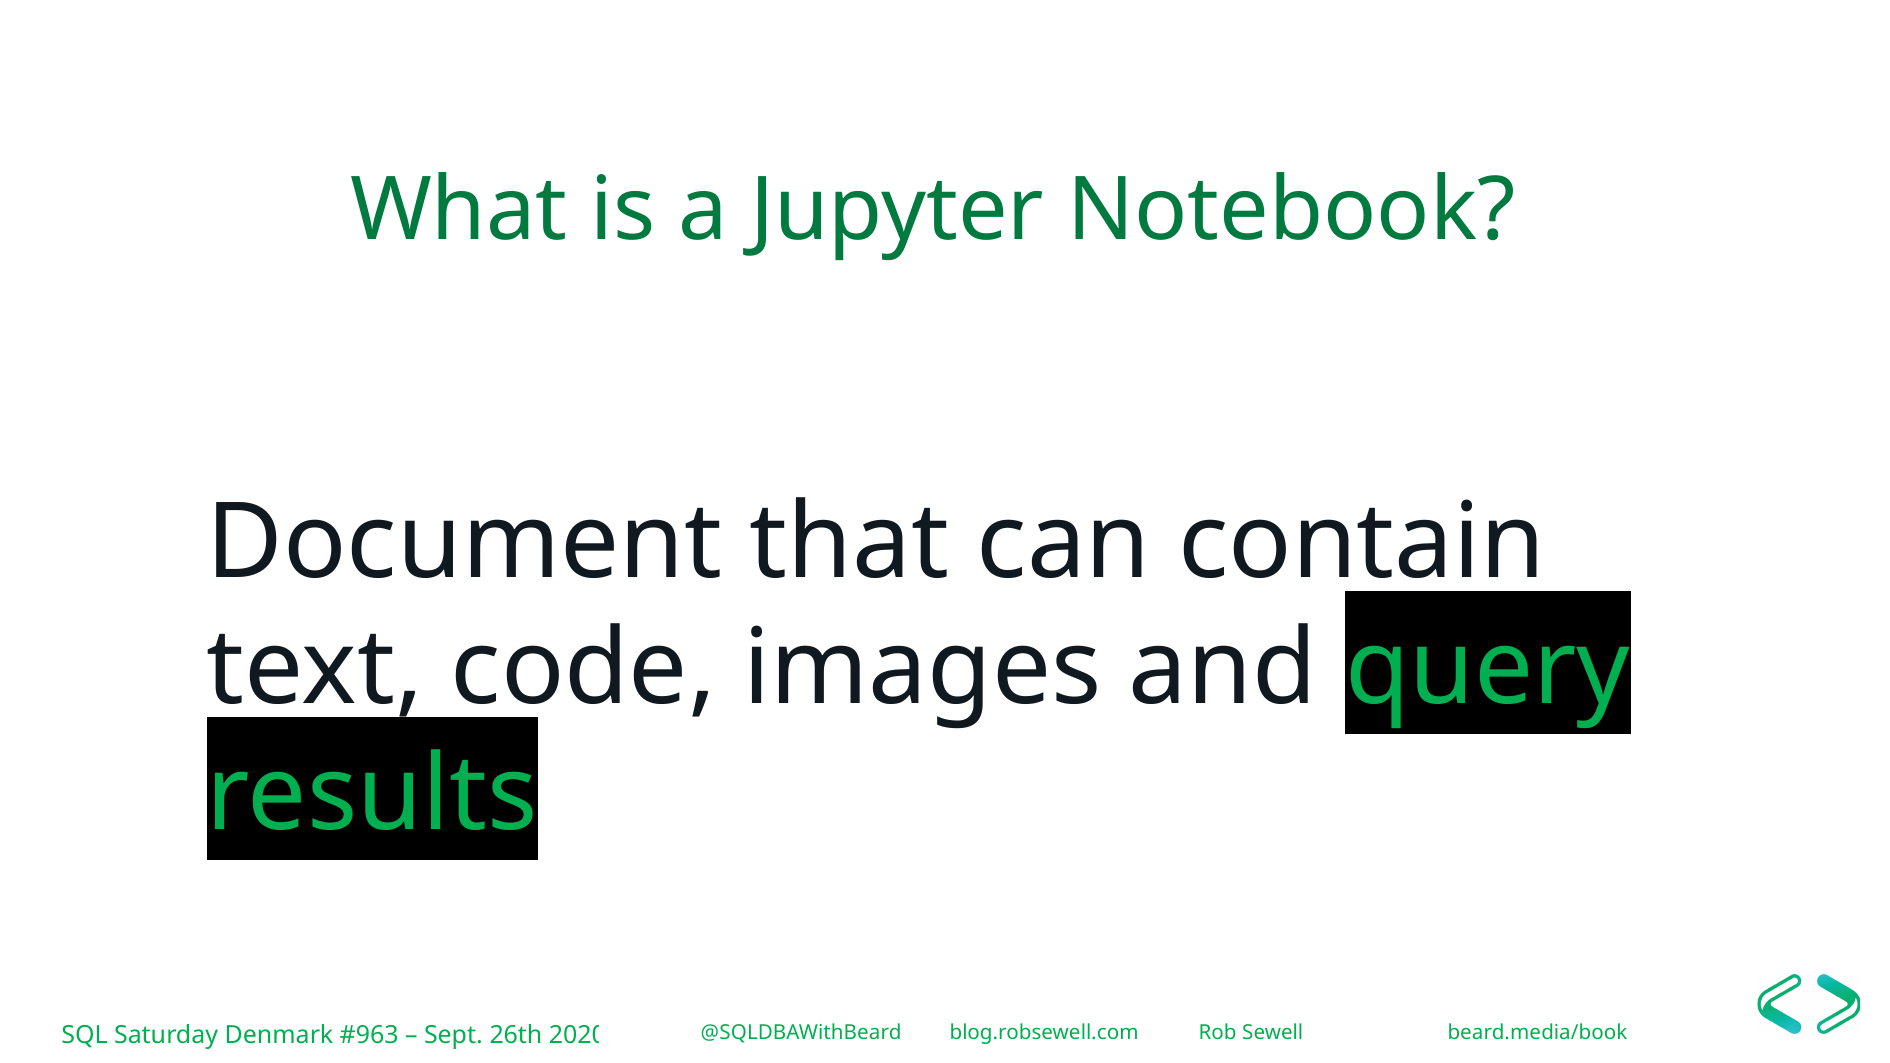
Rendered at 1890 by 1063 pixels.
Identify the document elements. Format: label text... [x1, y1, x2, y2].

title What is a Jupyter Notebook? [349, 140, 1592, 268]
text_box @SQLDBAWithBeard blog.robsewell.com Rob Sewell beard.media/book [598, 1007, 1730, 1059]
text_box Document that can contain text, code, images and query results [191, 465, 1750, 858]
